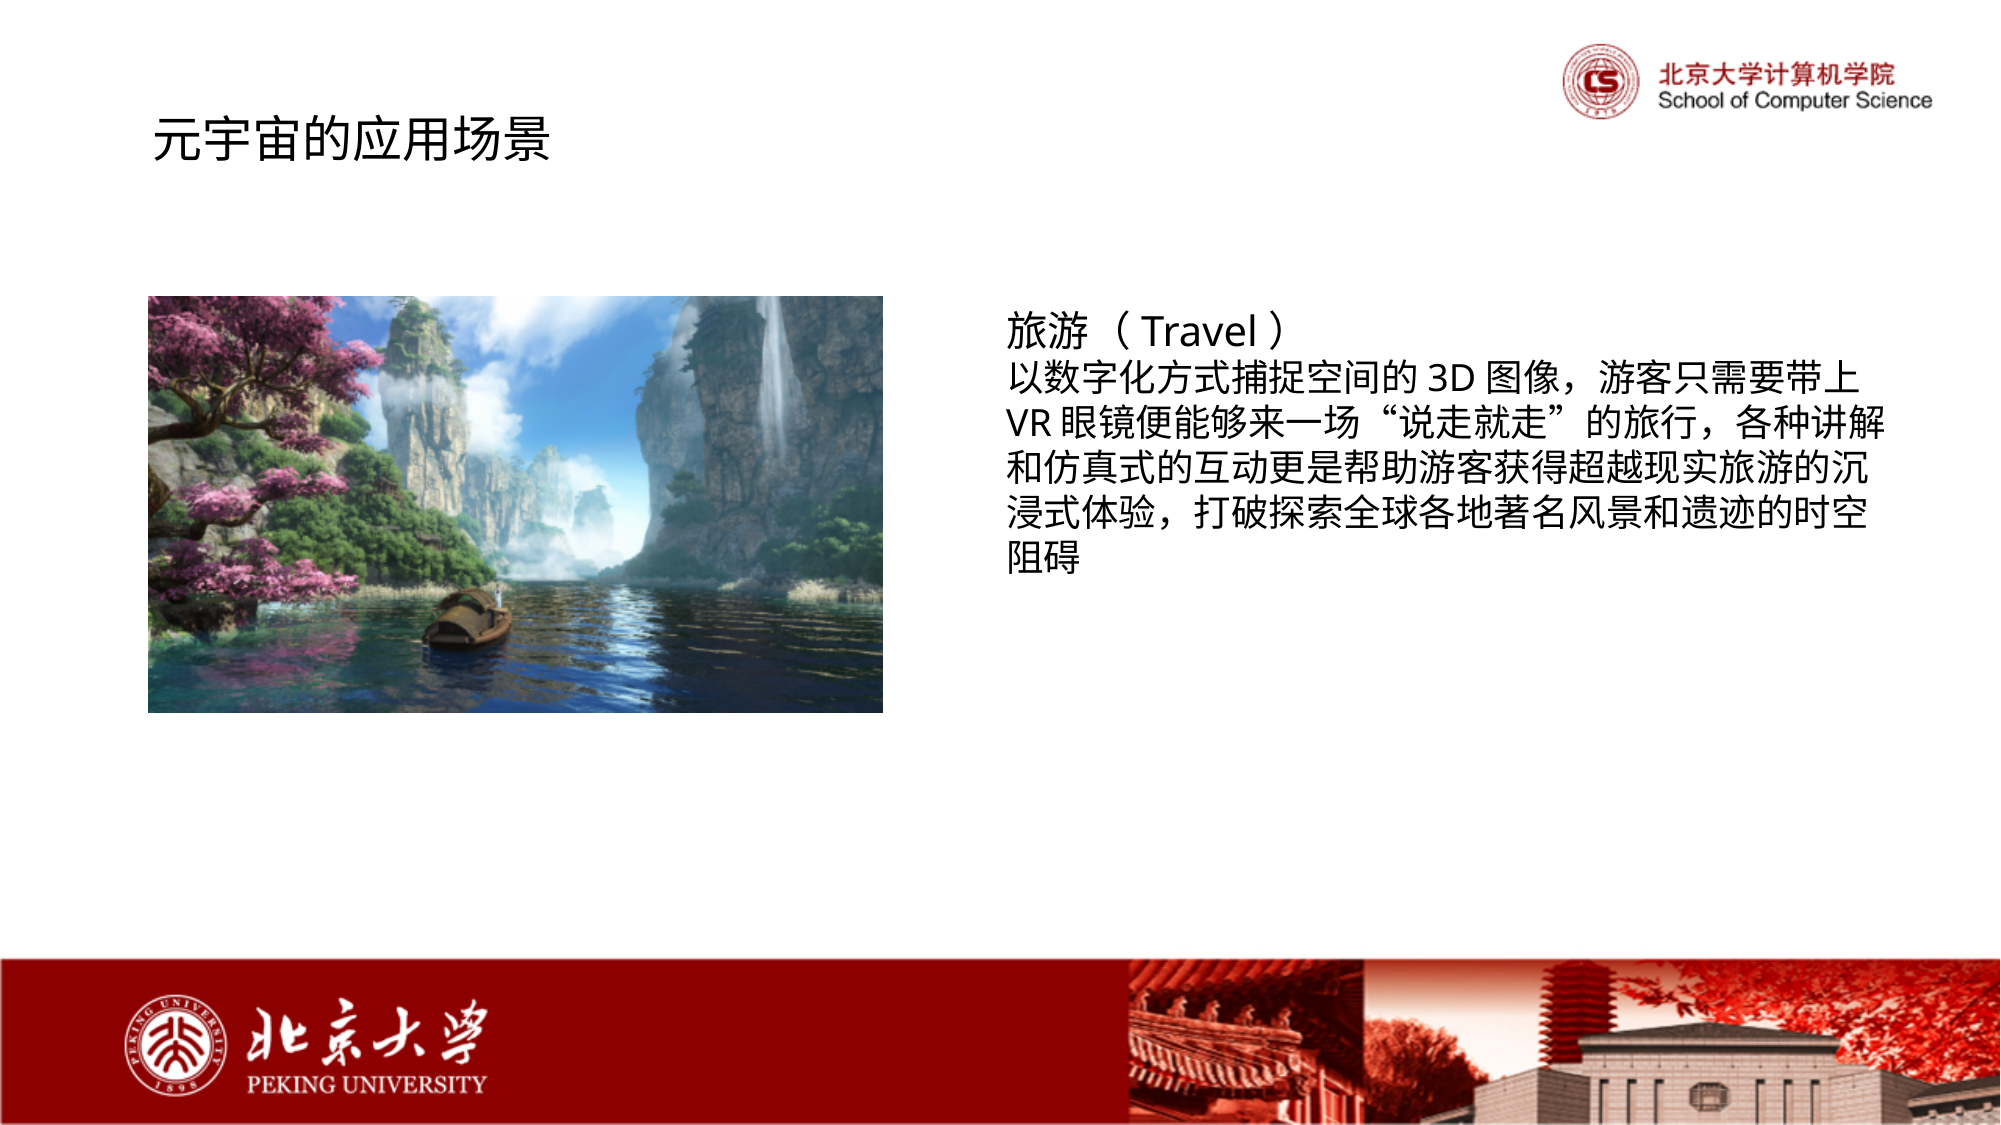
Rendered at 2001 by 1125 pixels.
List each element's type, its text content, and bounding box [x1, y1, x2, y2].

title 元宇宙的应用场景 [137, 59, 943, 223]
picture [0, 0, 2001, 1125]
text_box 旅游（Travel） 以数字化方式捕捉空间的3D图像，游客只需要带上VR眼镜便能够来一场“说走就走”的旅行，各种讲解和仿真式的互动更是帮助游客获得超越现实旅游的沉浸式体验，打破探索全球各地著名风景和遗迹的时空阻碍 [991, 296, 1920, 587]
